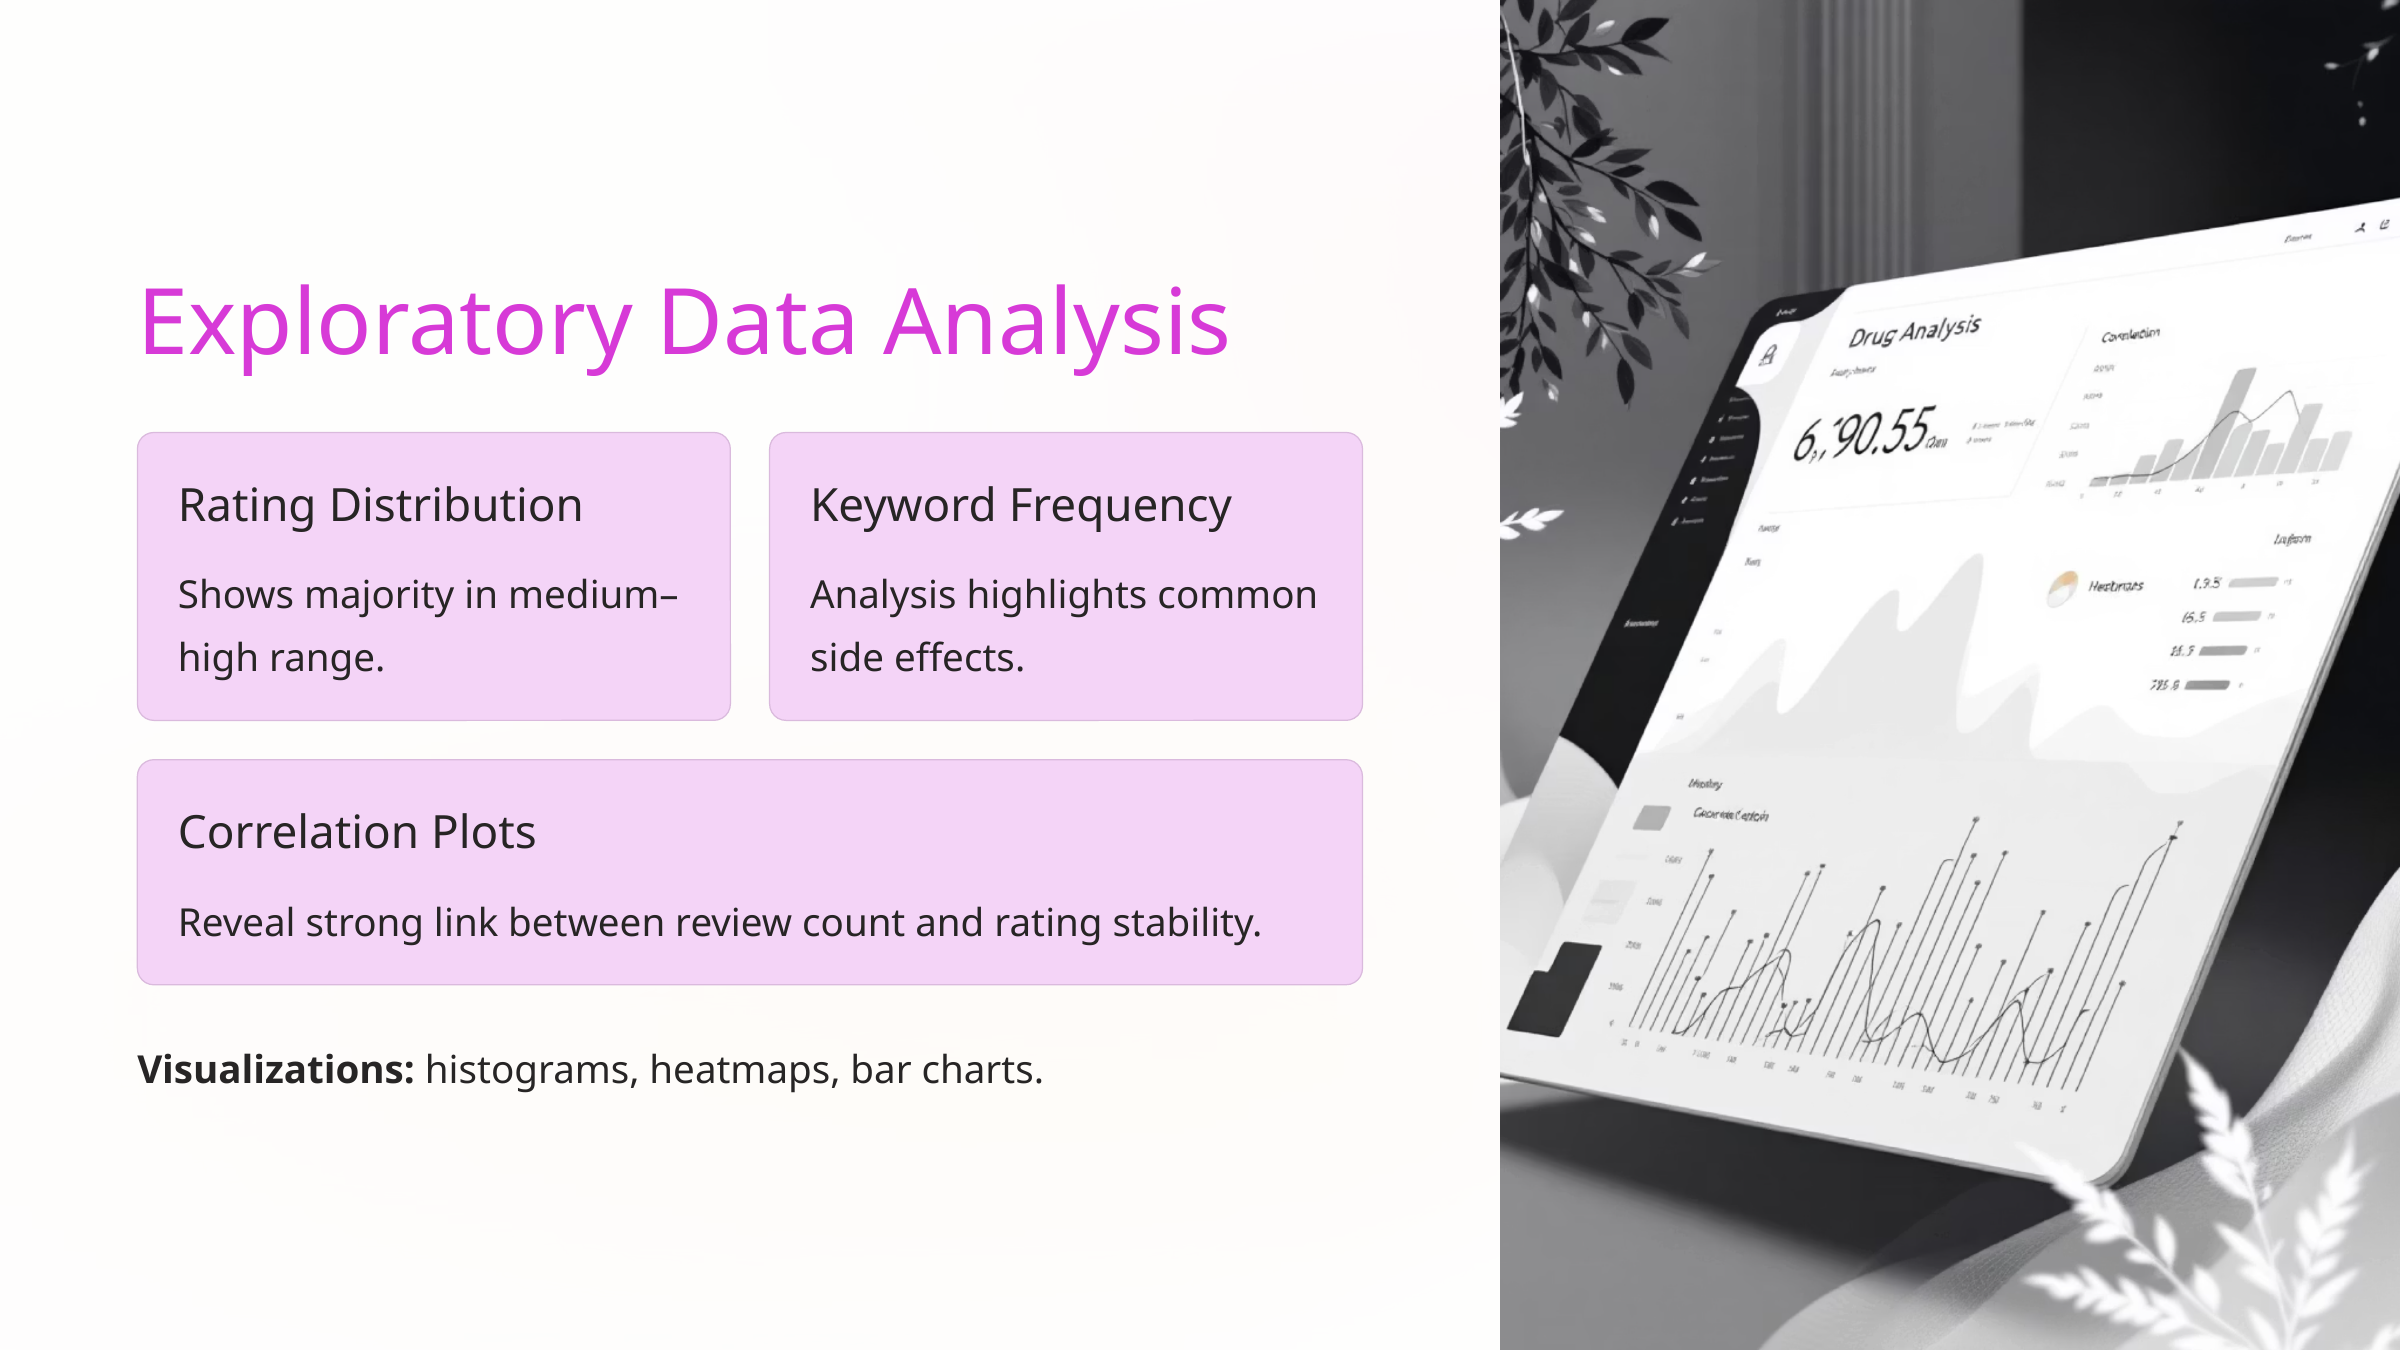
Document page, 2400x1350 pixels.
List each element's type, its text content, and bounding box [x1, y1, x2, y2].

text_box [137, 432, 731, 721]
text_box Reveal strong link between review count and rating stability. [177, 881, 1322, 945]
text_box [769, 432, 1363, 721]
text_box [137, 759, 1363, 985]
text_box Shows majority in medium–high range. [177, 554, 690, 680]
text_box Keyword Frequency [810, 472, 1273, 531]
text_box Rating Distribution [177, 472, 640, 531]
text_box Correlation Plots [177, 800, 640, 858]
text_box Analysis highlights common side effects. [810, 554, 1323, 680]
text_box Exploratory Data Analysis [137, 258, 1299, 374]
text_box Visualizations: histograms, heatmaps, bar charts. [137, 1028, 1363, 1092]
picture [1499, 0, 2400, 1350]
